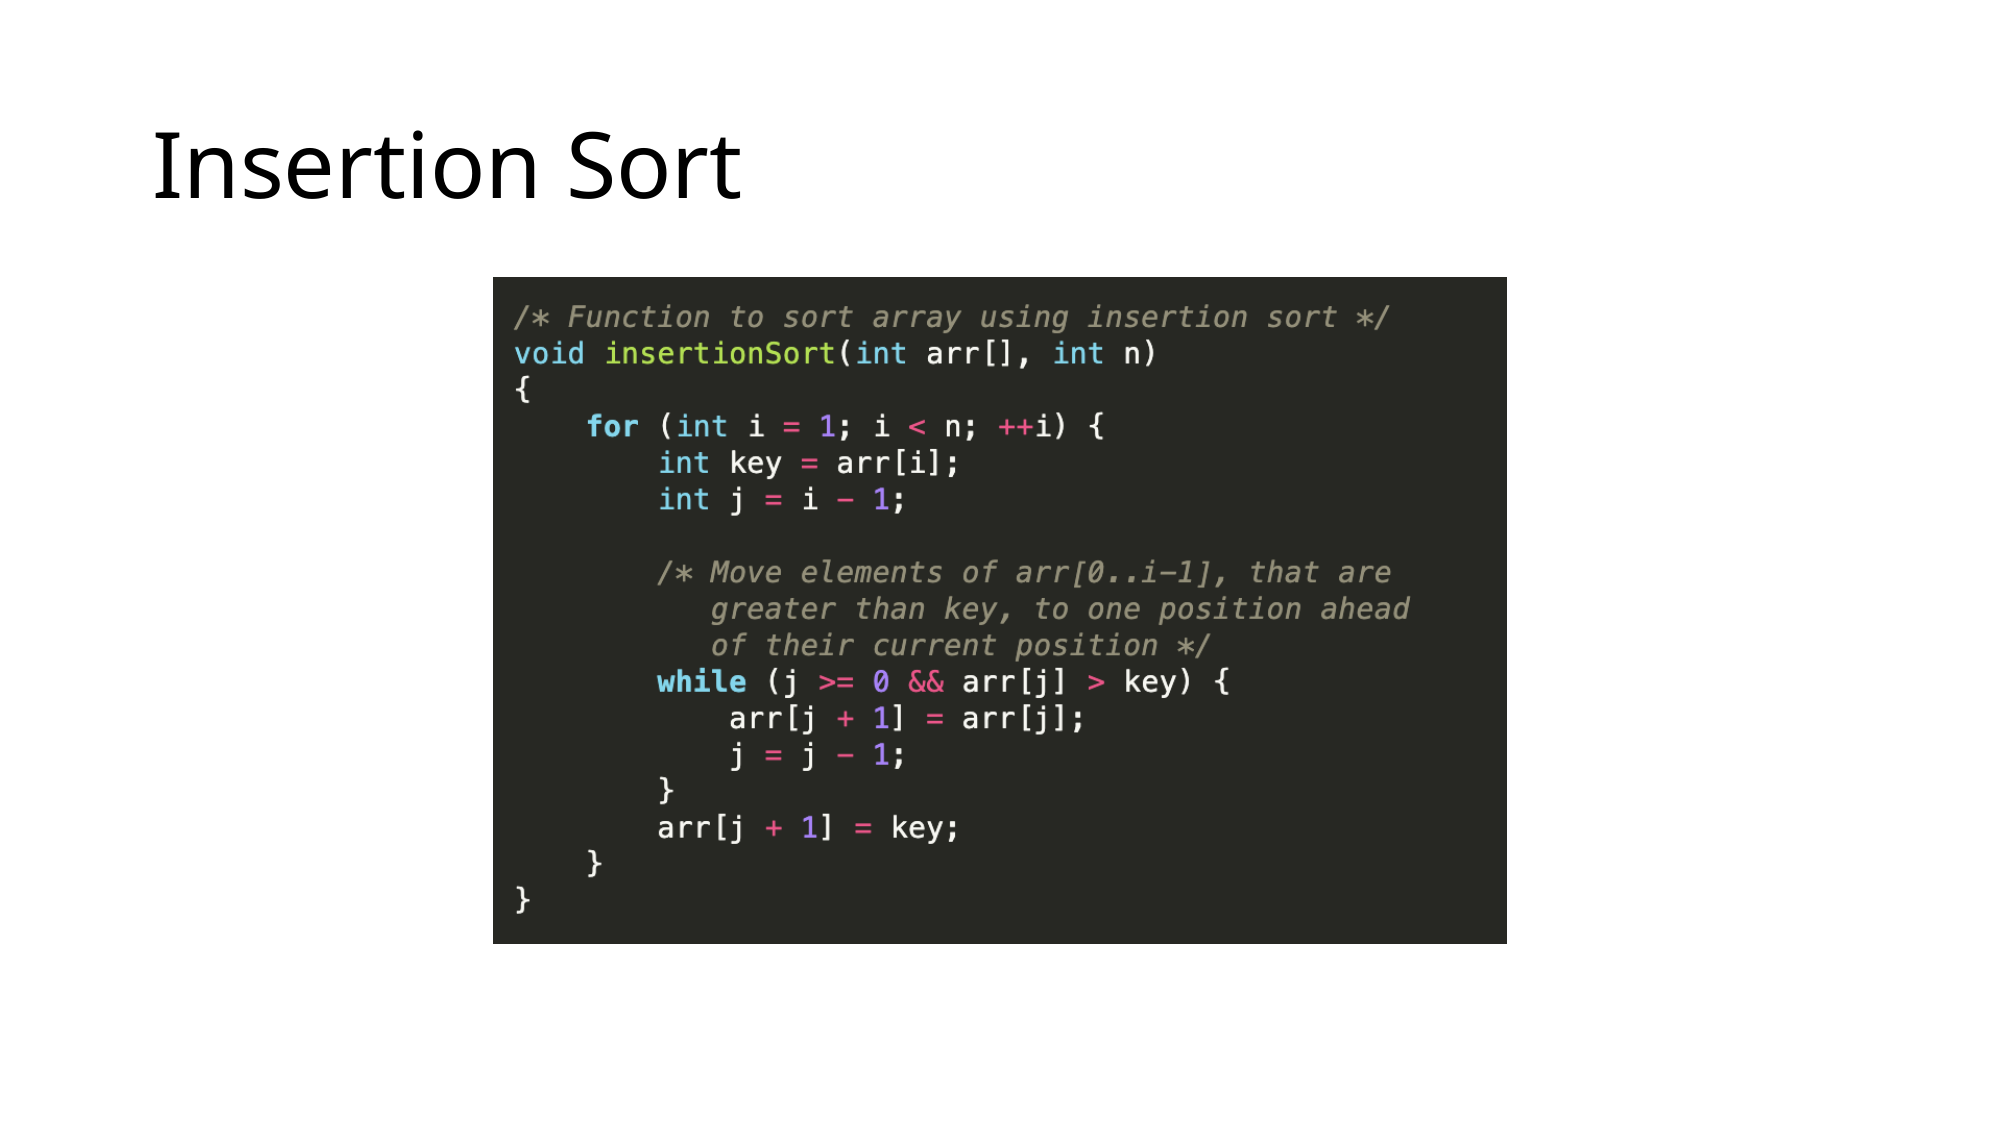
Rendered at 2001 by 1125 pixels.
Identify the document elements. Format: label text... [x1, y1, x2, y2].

picture [493, 277, 1507, 944]
title Insertion Sort [137, 59, 1863, 278]
